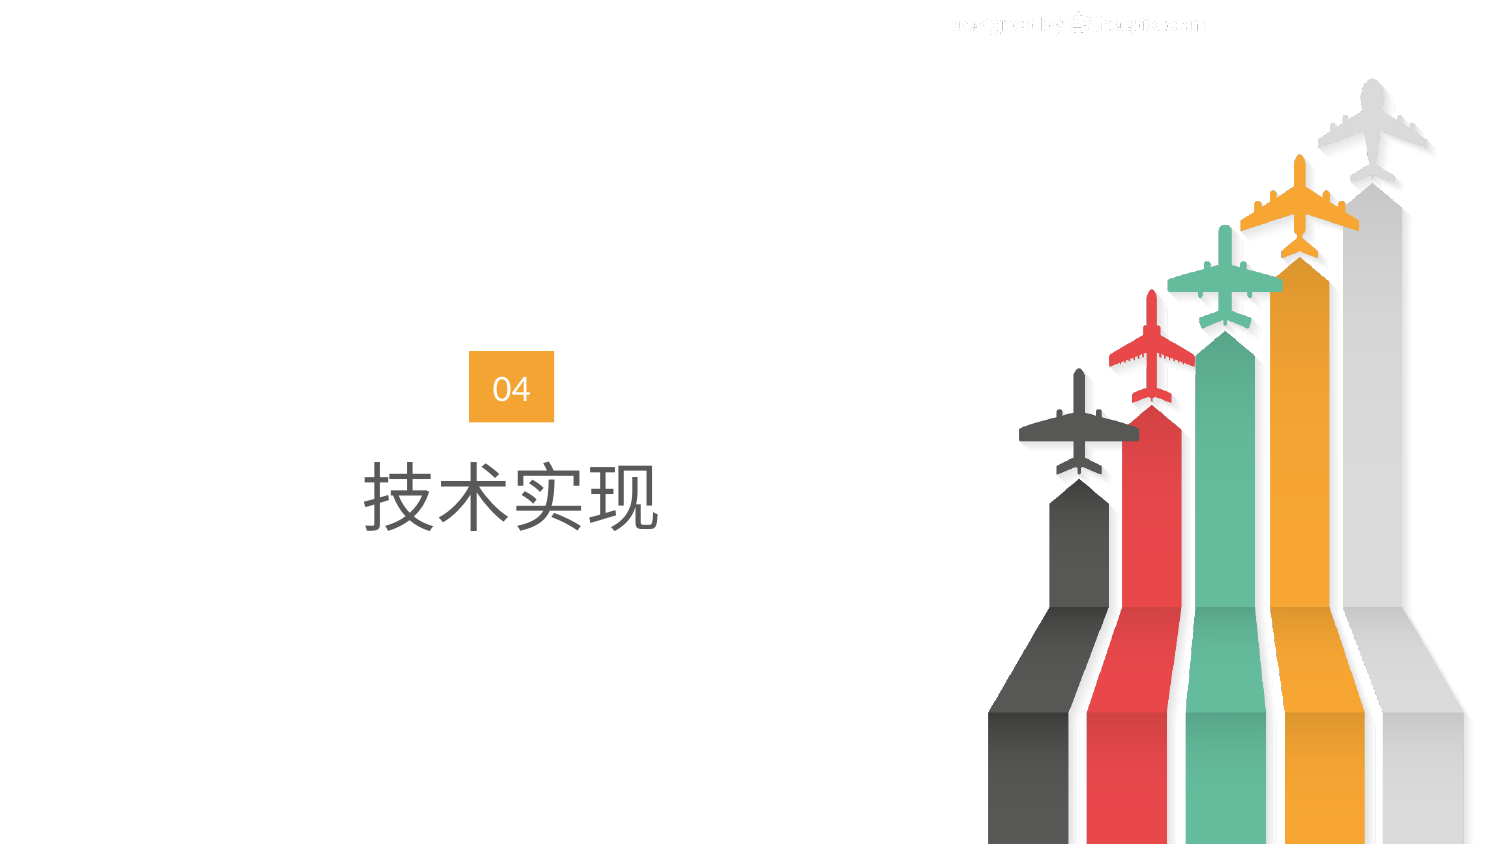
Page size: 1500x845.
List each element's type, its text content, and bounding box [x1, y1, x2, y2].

picture [655, 0, 1500, 844]
text_box 技术实现 [350, 444, 655, 546]
text_box 04 [468, 350, 555, 423]
